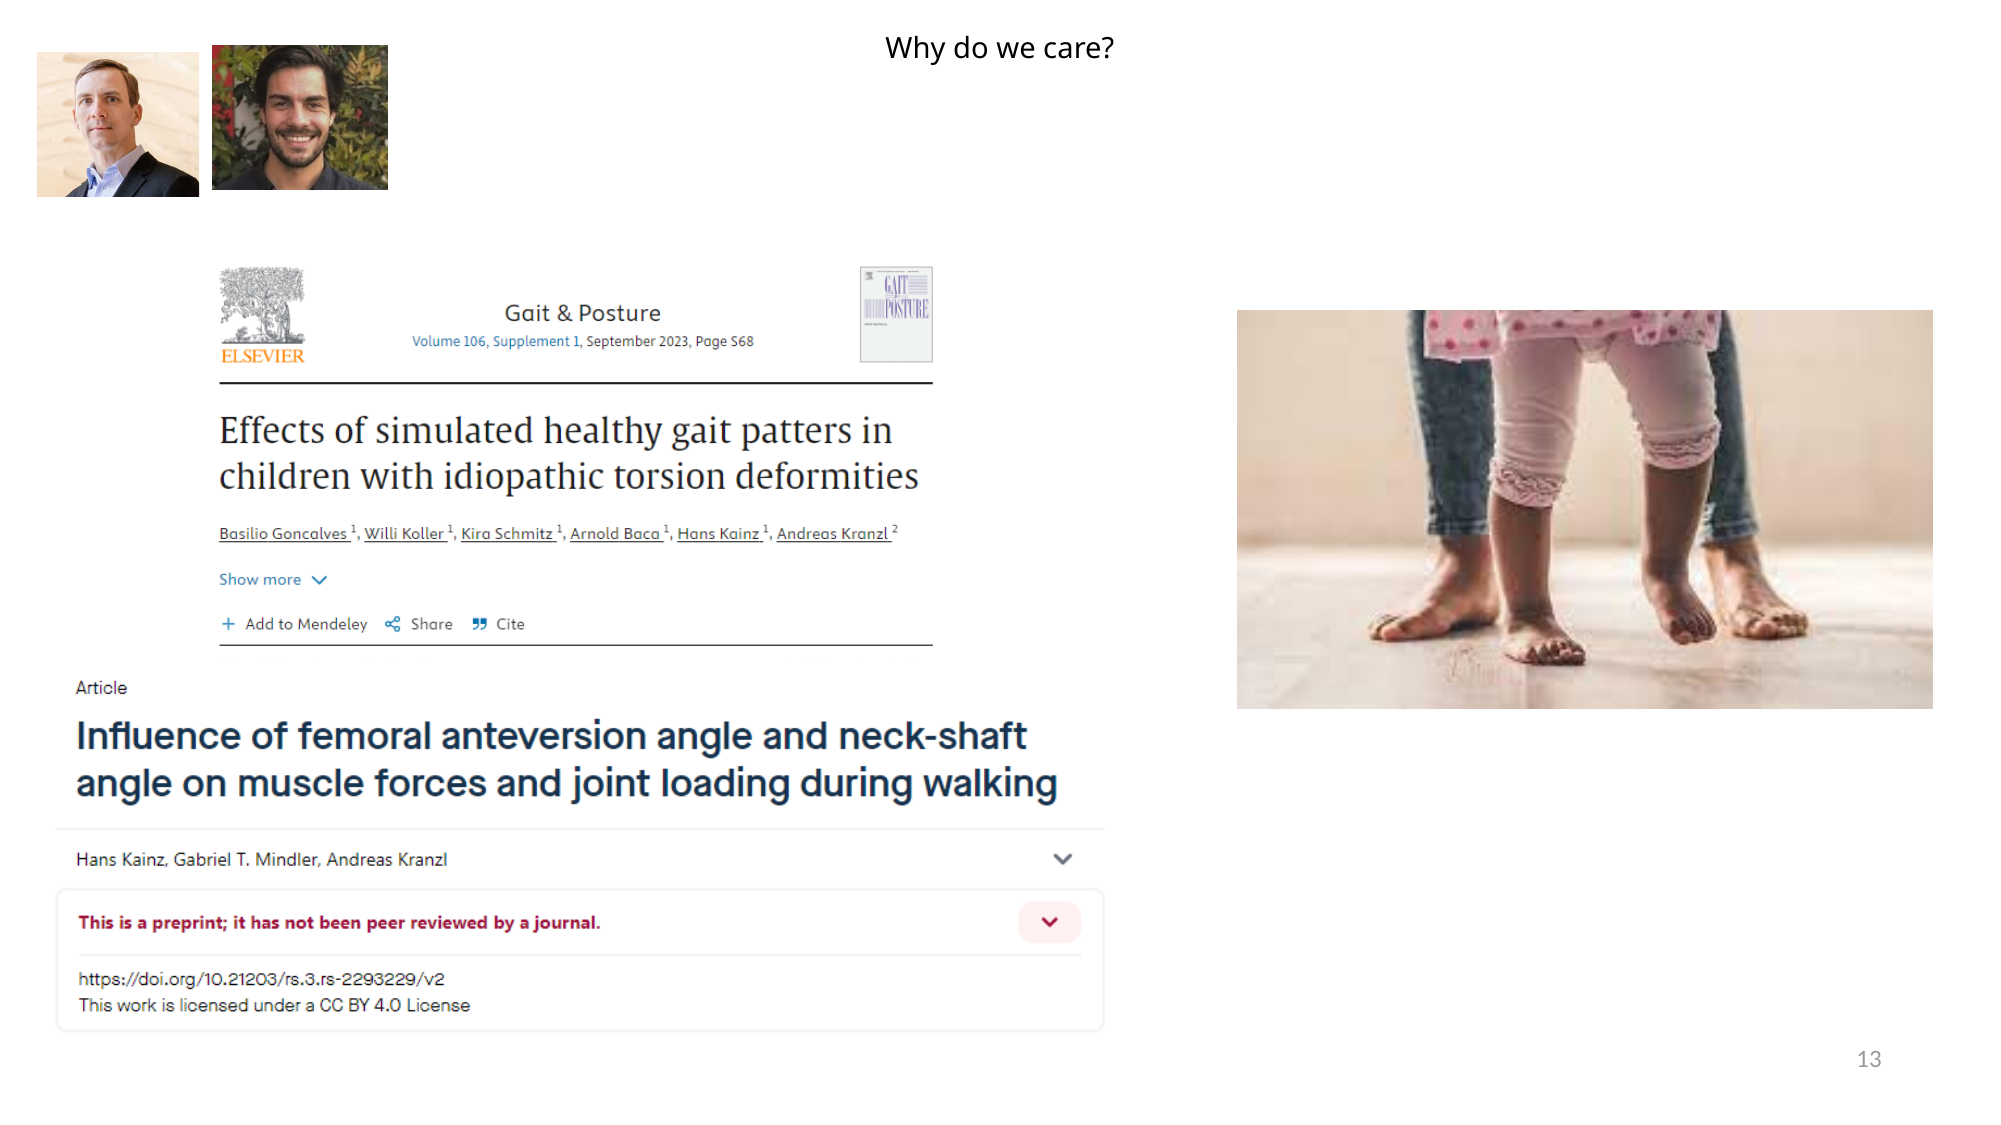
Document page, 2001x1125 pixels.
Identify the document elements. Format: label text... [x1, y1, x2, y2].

picture [212, 45, 388, 190]
slide_number 13 [1375, 1042, 1882, 1103]
picture [36, 259, 1126, 1043]
text_box Why do we care? [335, 22, 1665, 72]
picture [1237, 310, 1933, 709]
picture [36, 52, 200, 197]
